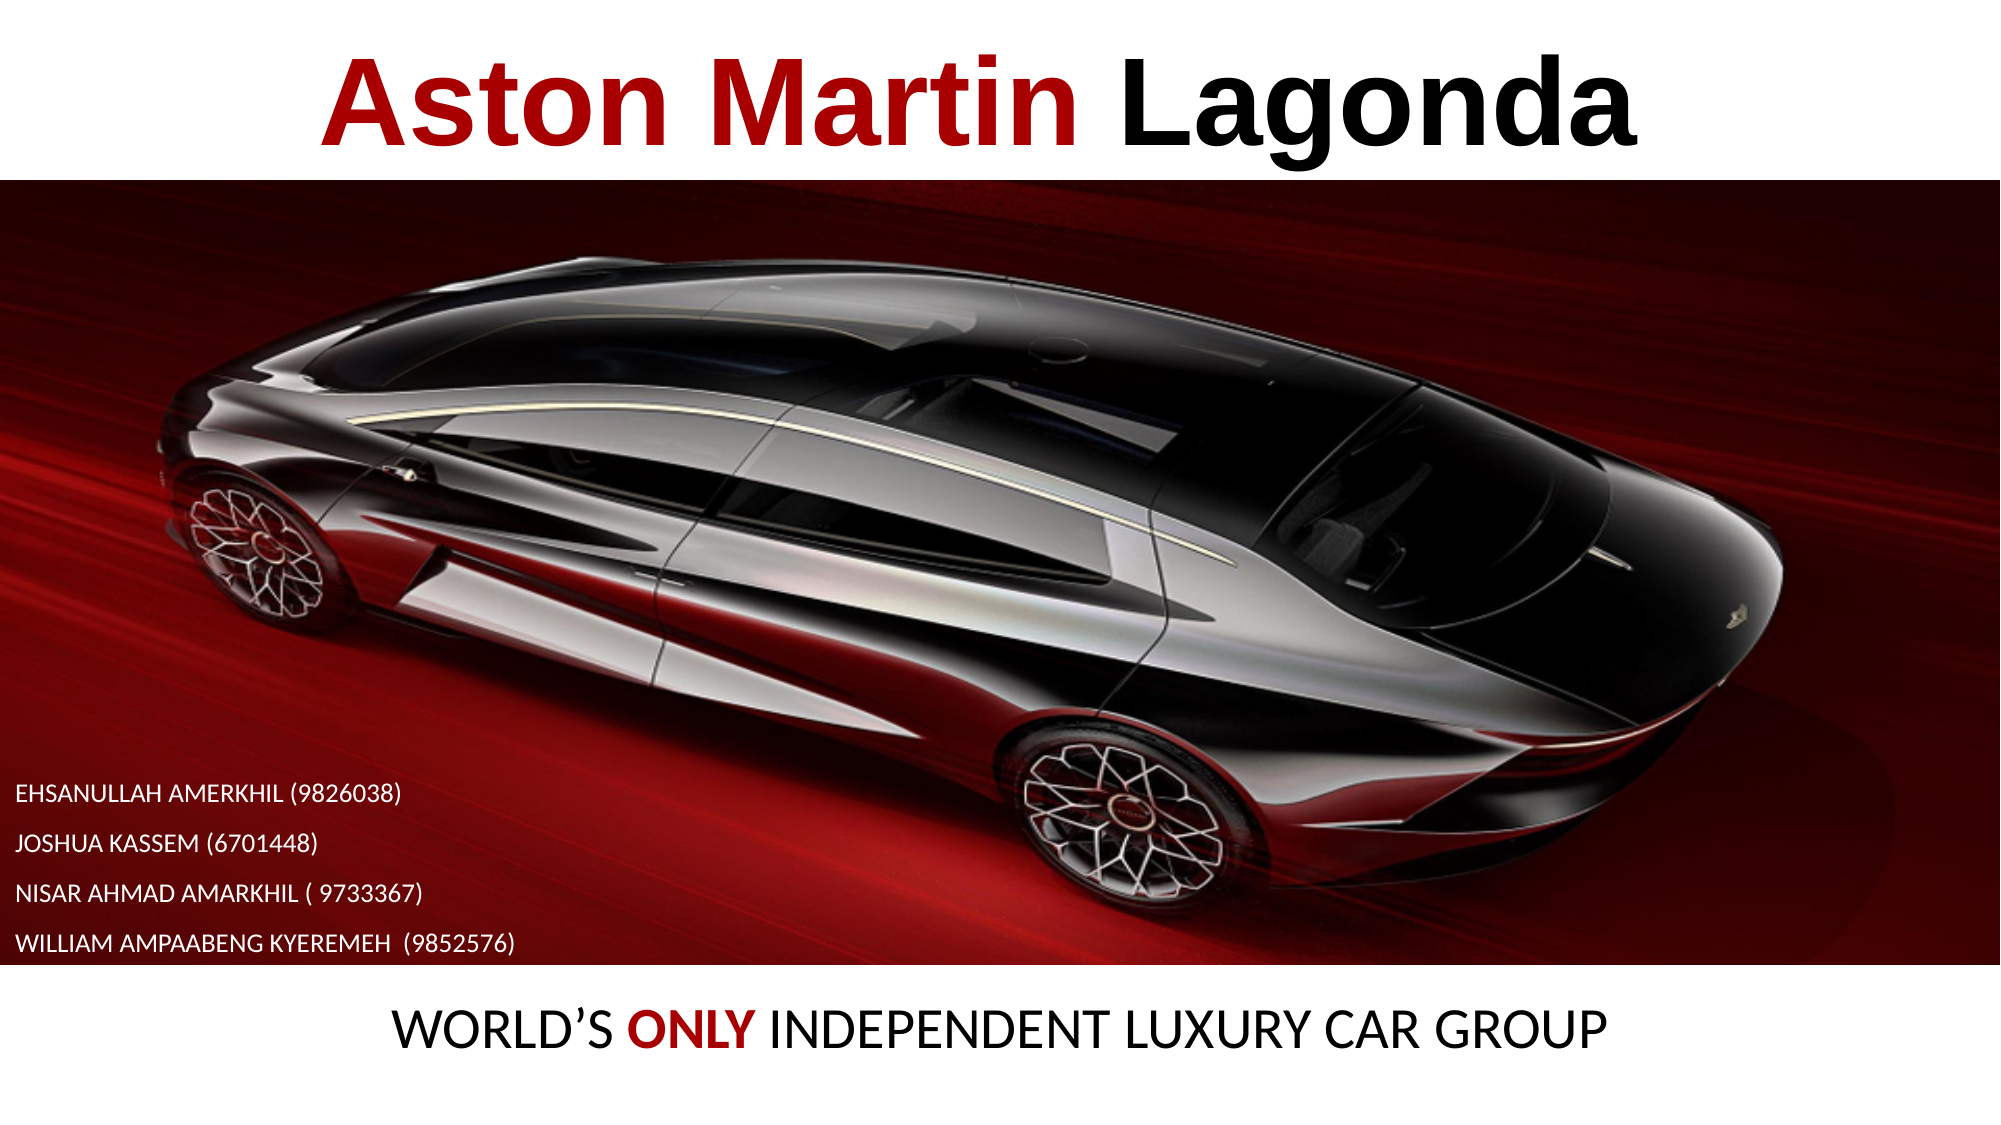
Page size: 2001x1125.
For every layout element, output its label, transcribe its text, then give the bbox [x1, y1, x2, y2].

title Aston Martin Lagonda [227, 23, 1728, 179]
subtitle WORLD’S ONLY INDEPENDENT LUXURY CAR GROUP [0, 990, 2000, 1080]
picture [0, 179, 2000, 965]
